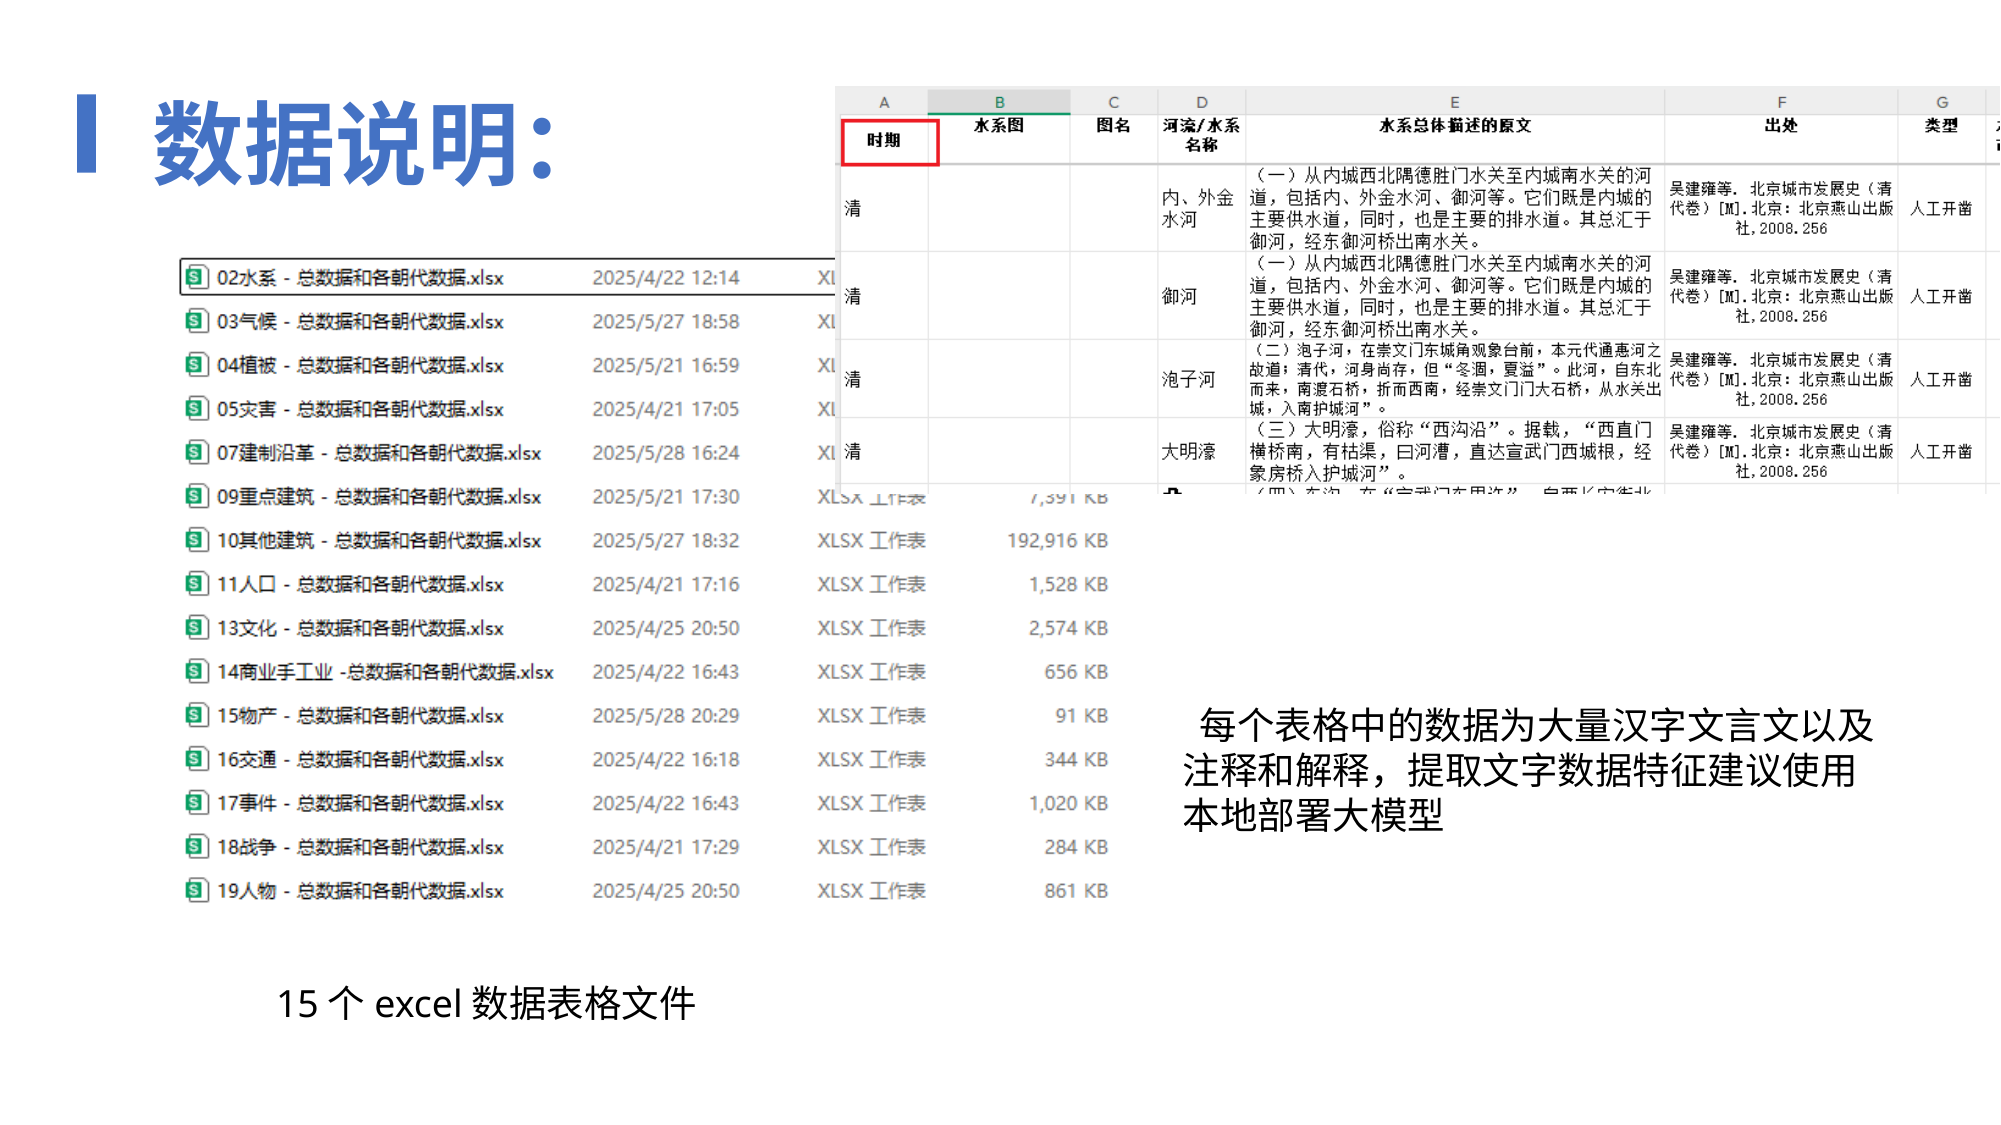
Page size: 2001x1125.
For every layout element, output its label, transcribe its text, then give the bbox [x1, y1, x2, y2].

text_box 每个 每个表格中的数据为大量汉字文言文以及注释注释和解释，提取文字数据特征建议使用本地本地部署大模型 [1184, 694, 1903, 844]
title 数据说明： [137, 39, 1863, 258]
text_box [76, 93, 97, 174]
text_box 15个excel数据表格文件 [261, 972, 817, 1033]
picture [172, 86, 2000, 959]
